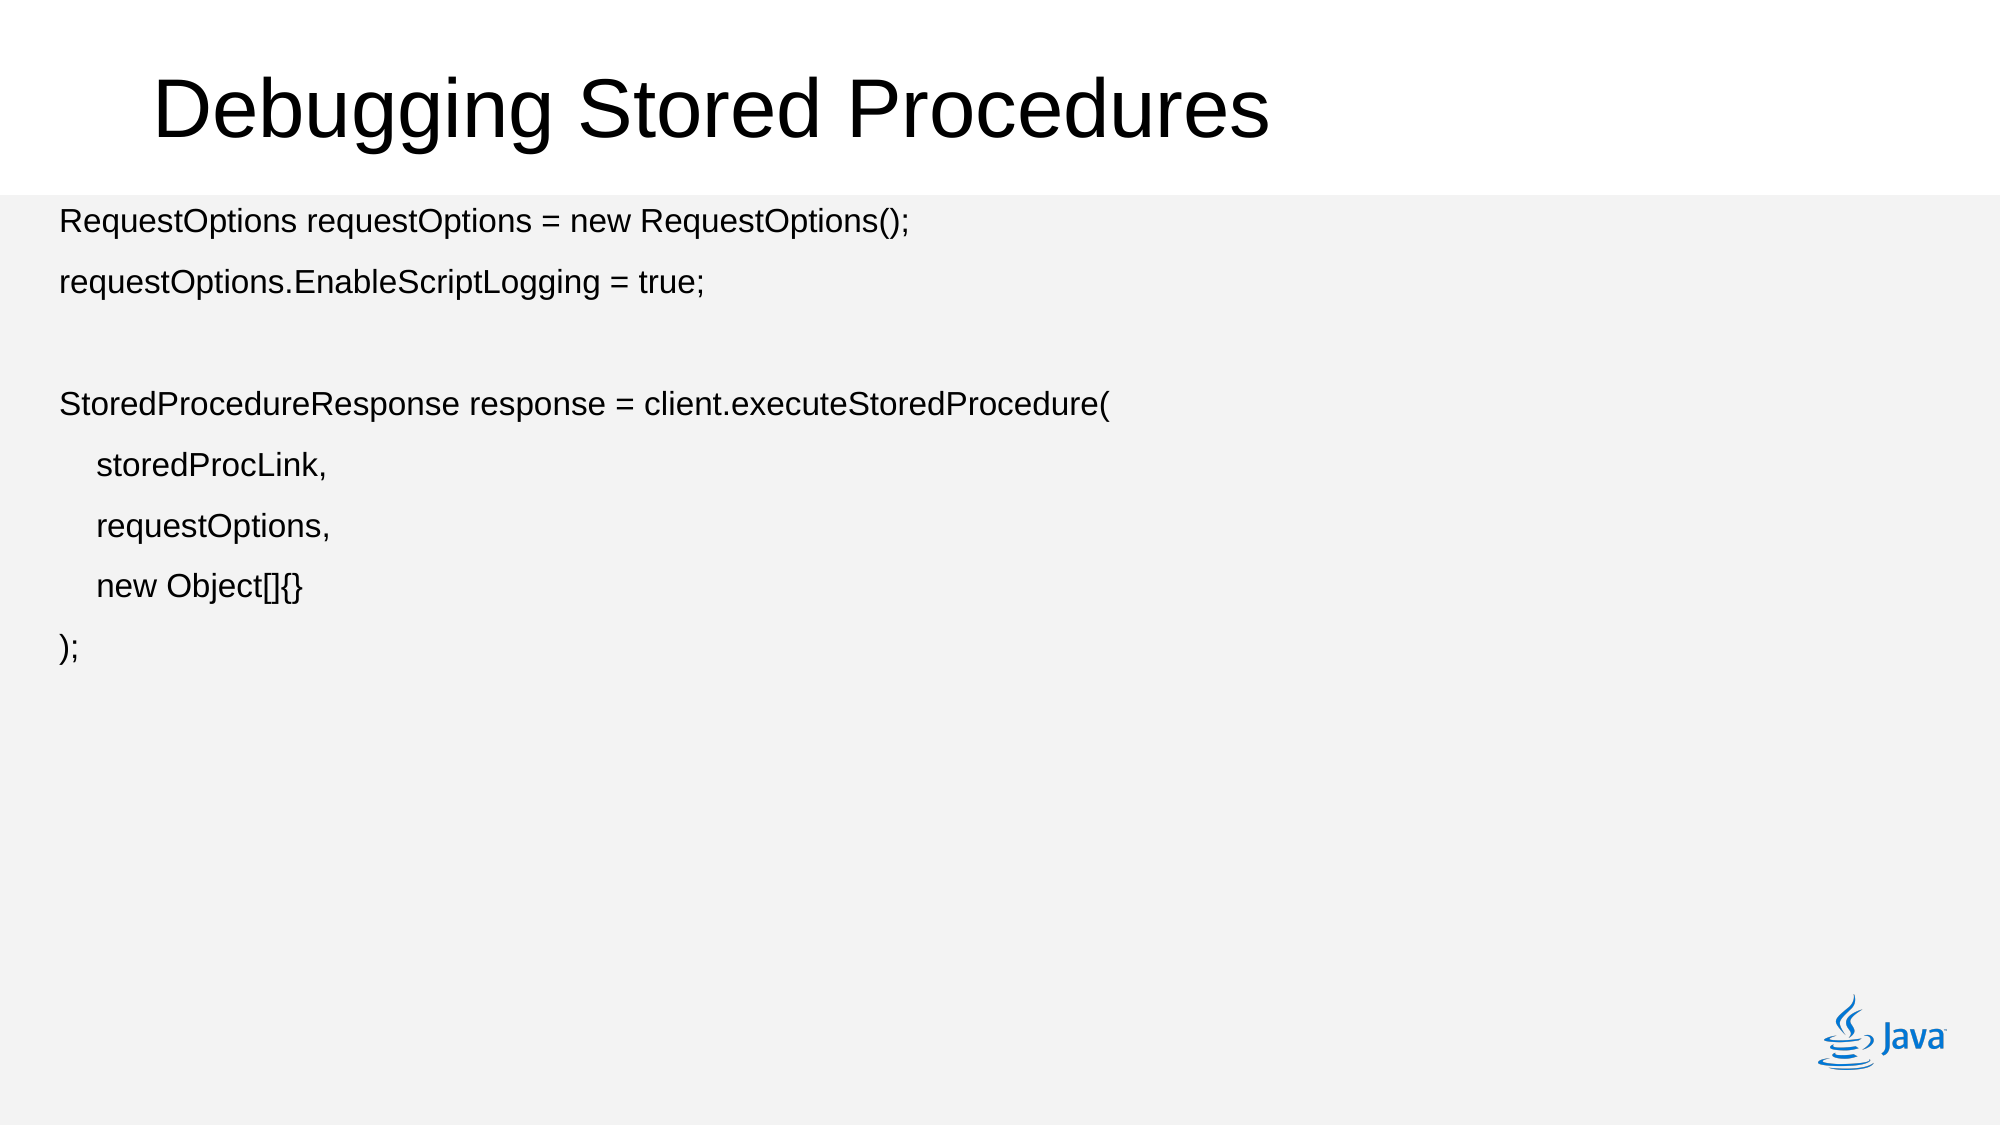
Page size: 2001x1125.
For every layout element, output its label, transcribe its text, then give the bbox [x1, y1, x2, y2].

list RequestOptions requestOptions = new RequestOptions(); requestOptions.EnableScriptLogging = true; StoredProcedureResponse response = client.executeStoredProcedure( storedProcLink, requestOptions, new Object[]{} ); [44, 196, 1956, 727]
title Debugging Stored Procedures [137, 2, 1863, 196]
picture [1818, 994, 1947, 1070]
